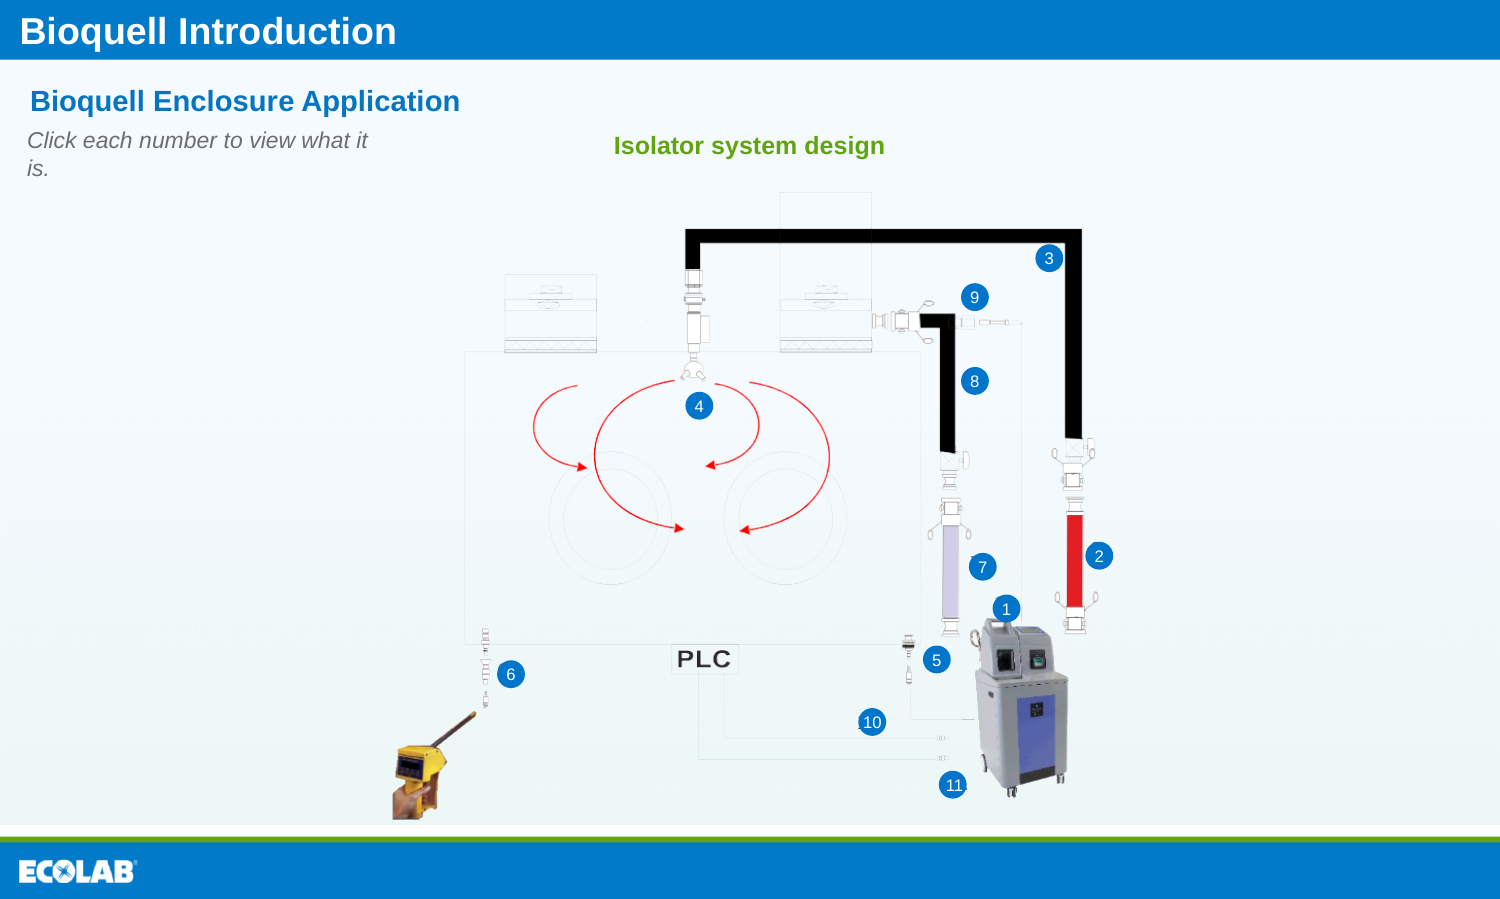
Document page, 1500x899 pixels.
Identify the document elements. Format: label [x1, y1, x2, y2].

picture [0, 61, 1500, 825]
text_box [349, 163, 1151, 828]
picture [12, 854, 143, 889]
